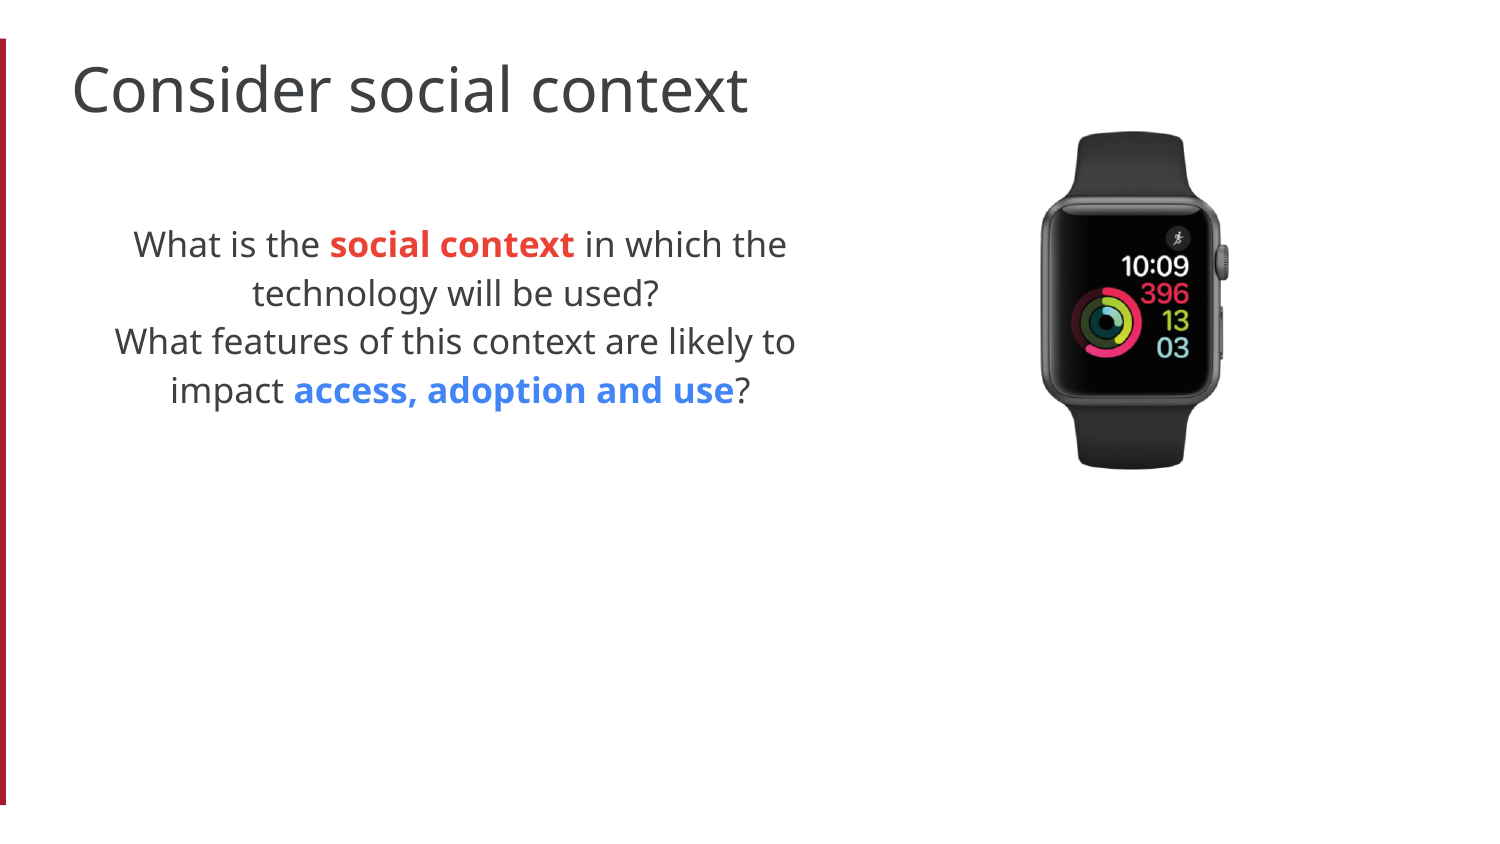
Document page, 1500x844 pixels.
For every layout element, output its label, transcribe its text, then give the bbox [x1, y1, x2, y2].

title Consider social context [56, 43, 1336, 132]
list What is the social context in which the technology will be used? What features of this context are likely to impact access, adoption and use? [56, 200, 865, 806]
picture [1040, 131, 1230, 470]
